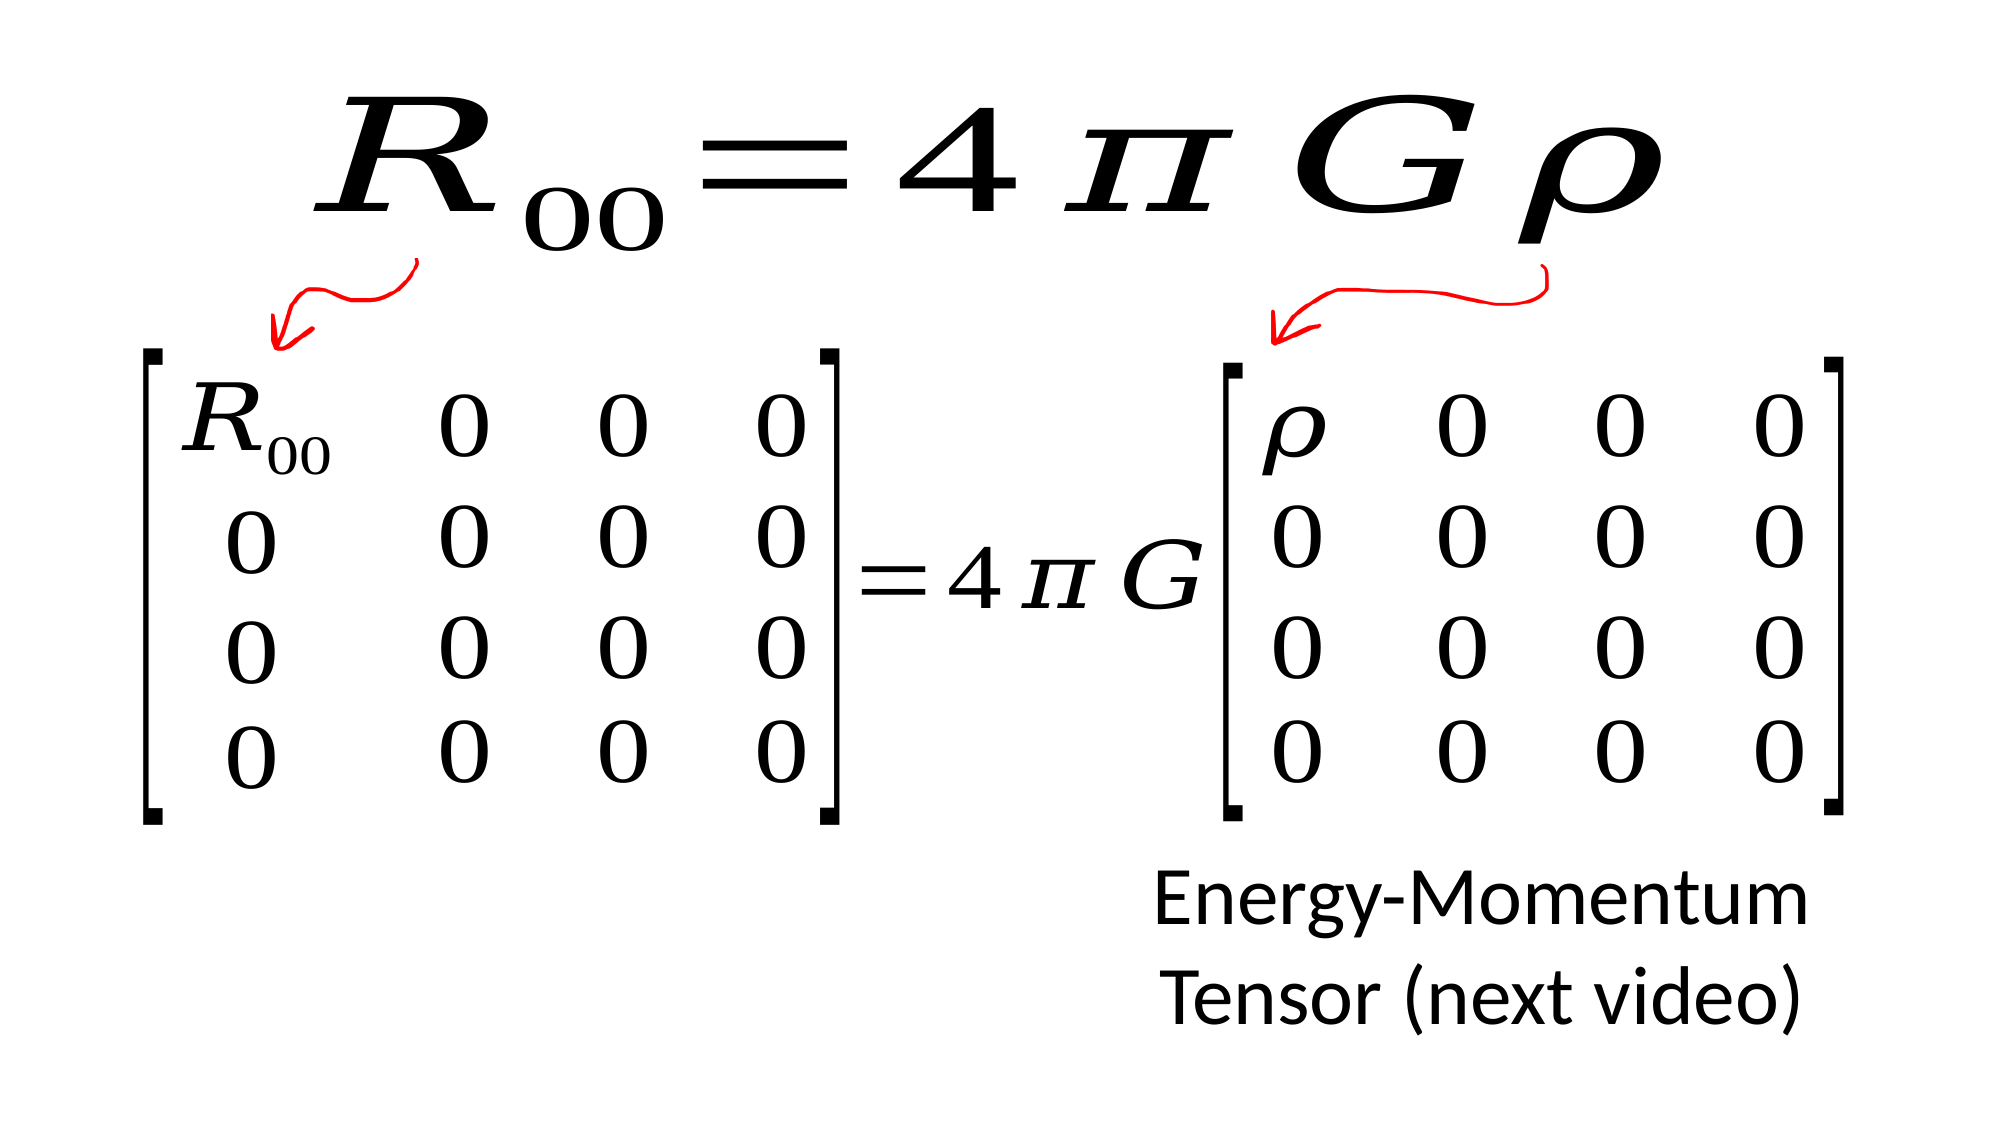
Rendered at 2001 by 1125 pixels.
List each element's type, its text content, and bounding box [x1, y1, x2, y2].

text_box Energy-Momentum Tensor (next video) [1114, 833, 1850, 1049]
picture [271, 258, 1558, 360]
